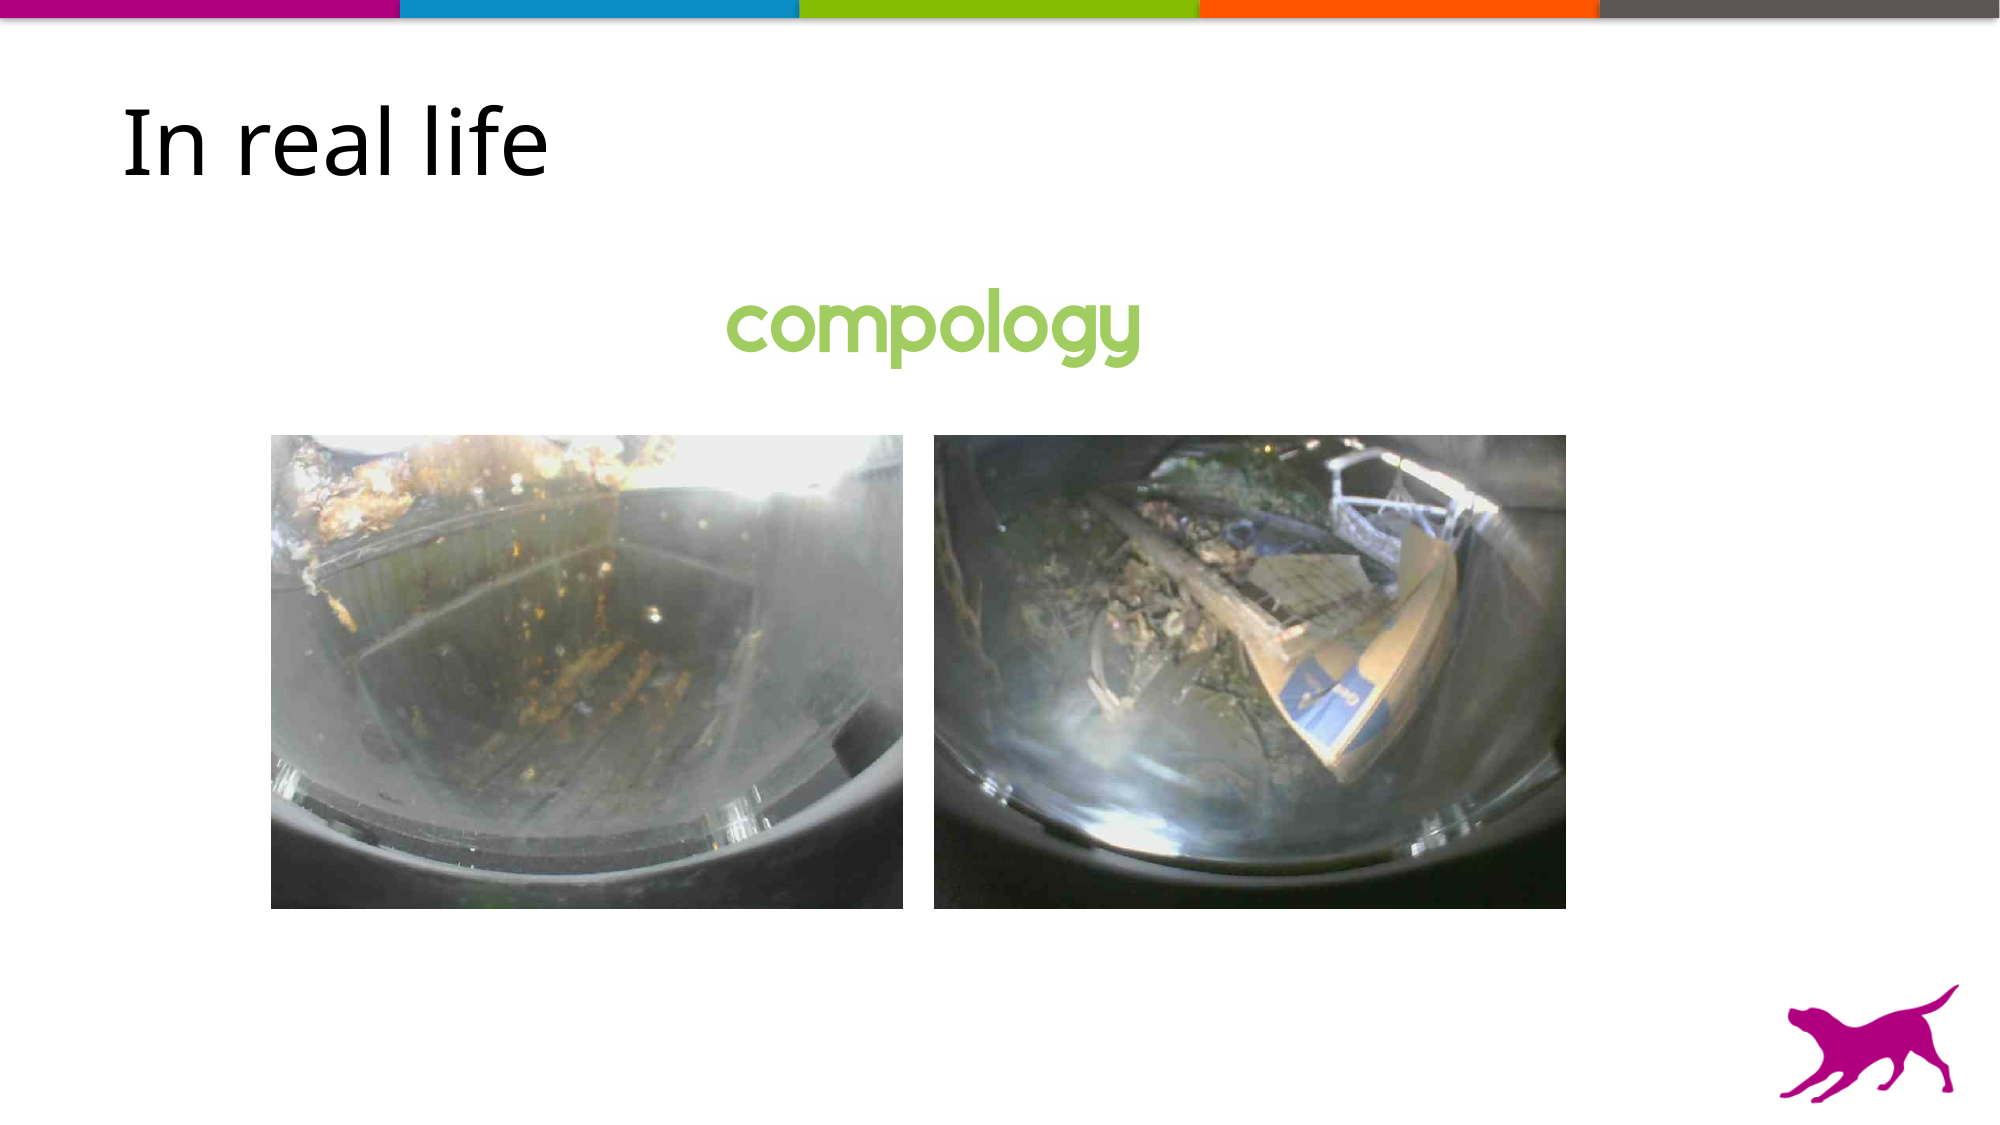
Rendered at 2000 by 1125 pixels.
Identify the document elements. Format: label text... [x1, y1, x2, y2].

title In real life [108, 45, 1908, 233]
picture [1775, 981, 1966, 1106]
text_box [271, 288, 1566, 909]
